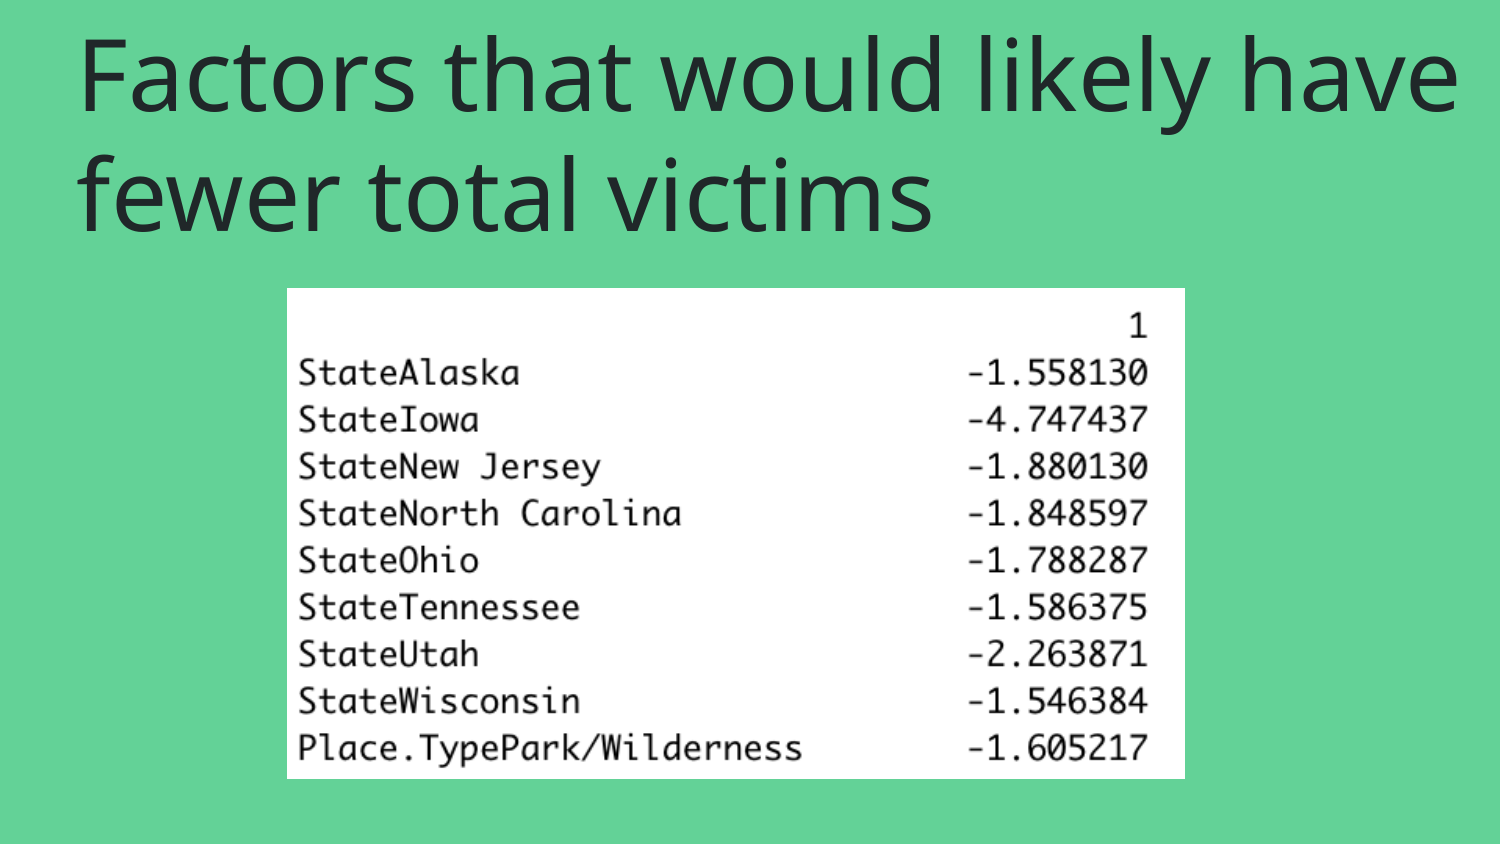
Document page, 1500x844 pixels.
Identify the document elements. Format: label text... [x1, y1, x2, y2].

picture [287, 288, 1185, 780]
title Factors that would likely have fewer total victims [61, 49, 1487, 213]
